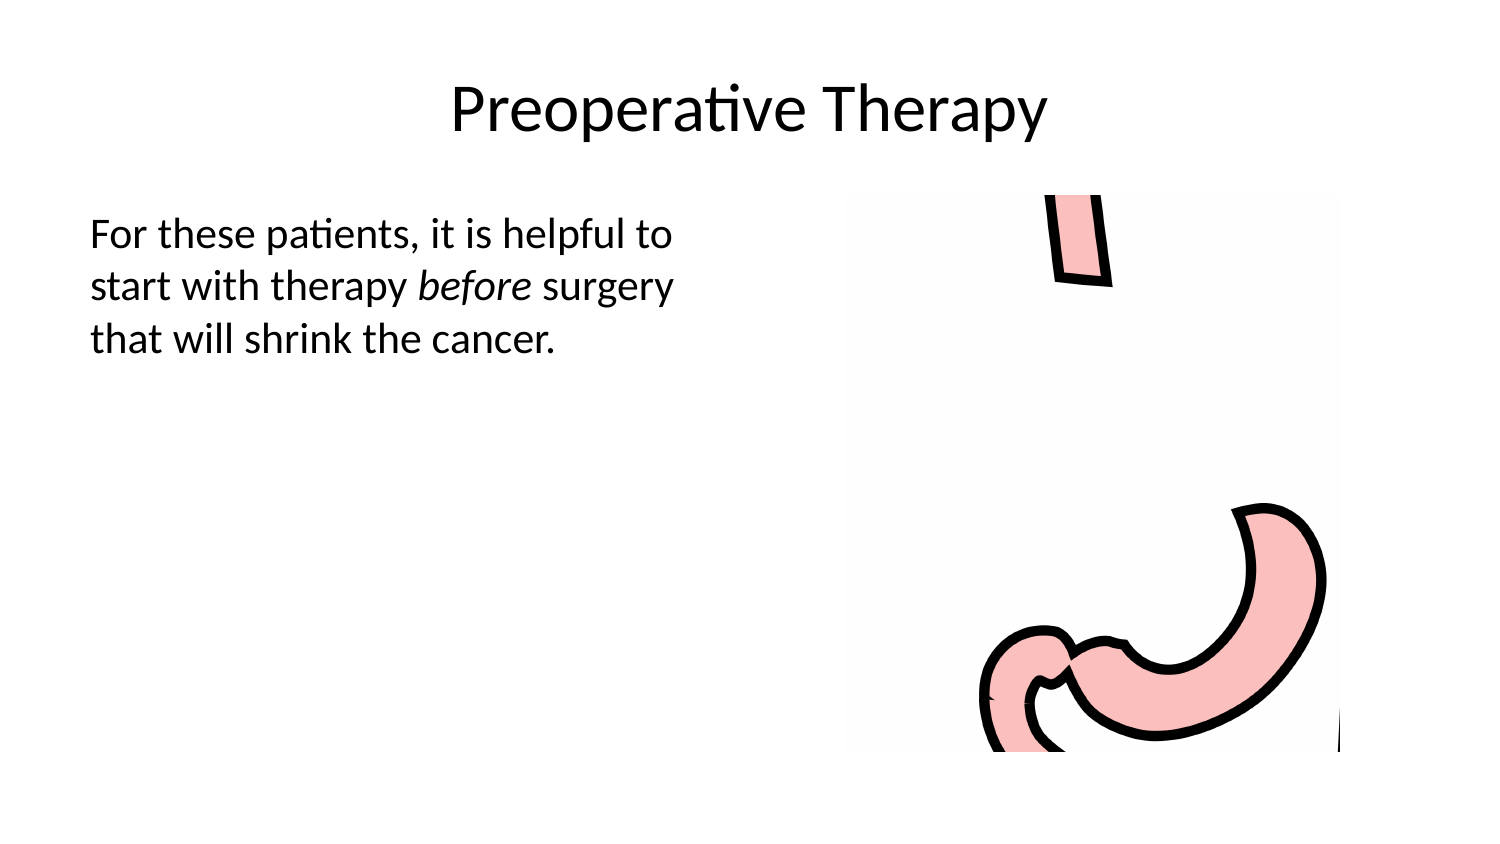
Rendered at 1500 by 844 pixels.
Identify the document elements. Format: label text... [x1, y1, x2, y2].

list For these patients, it is helpful to start with therapy before surgery that will shrink the cancer. [75, 196, 738, 754]
title Preoperative Therapy [75, 33, 1425, 175]
picture [845, 195, 1340, 753]
